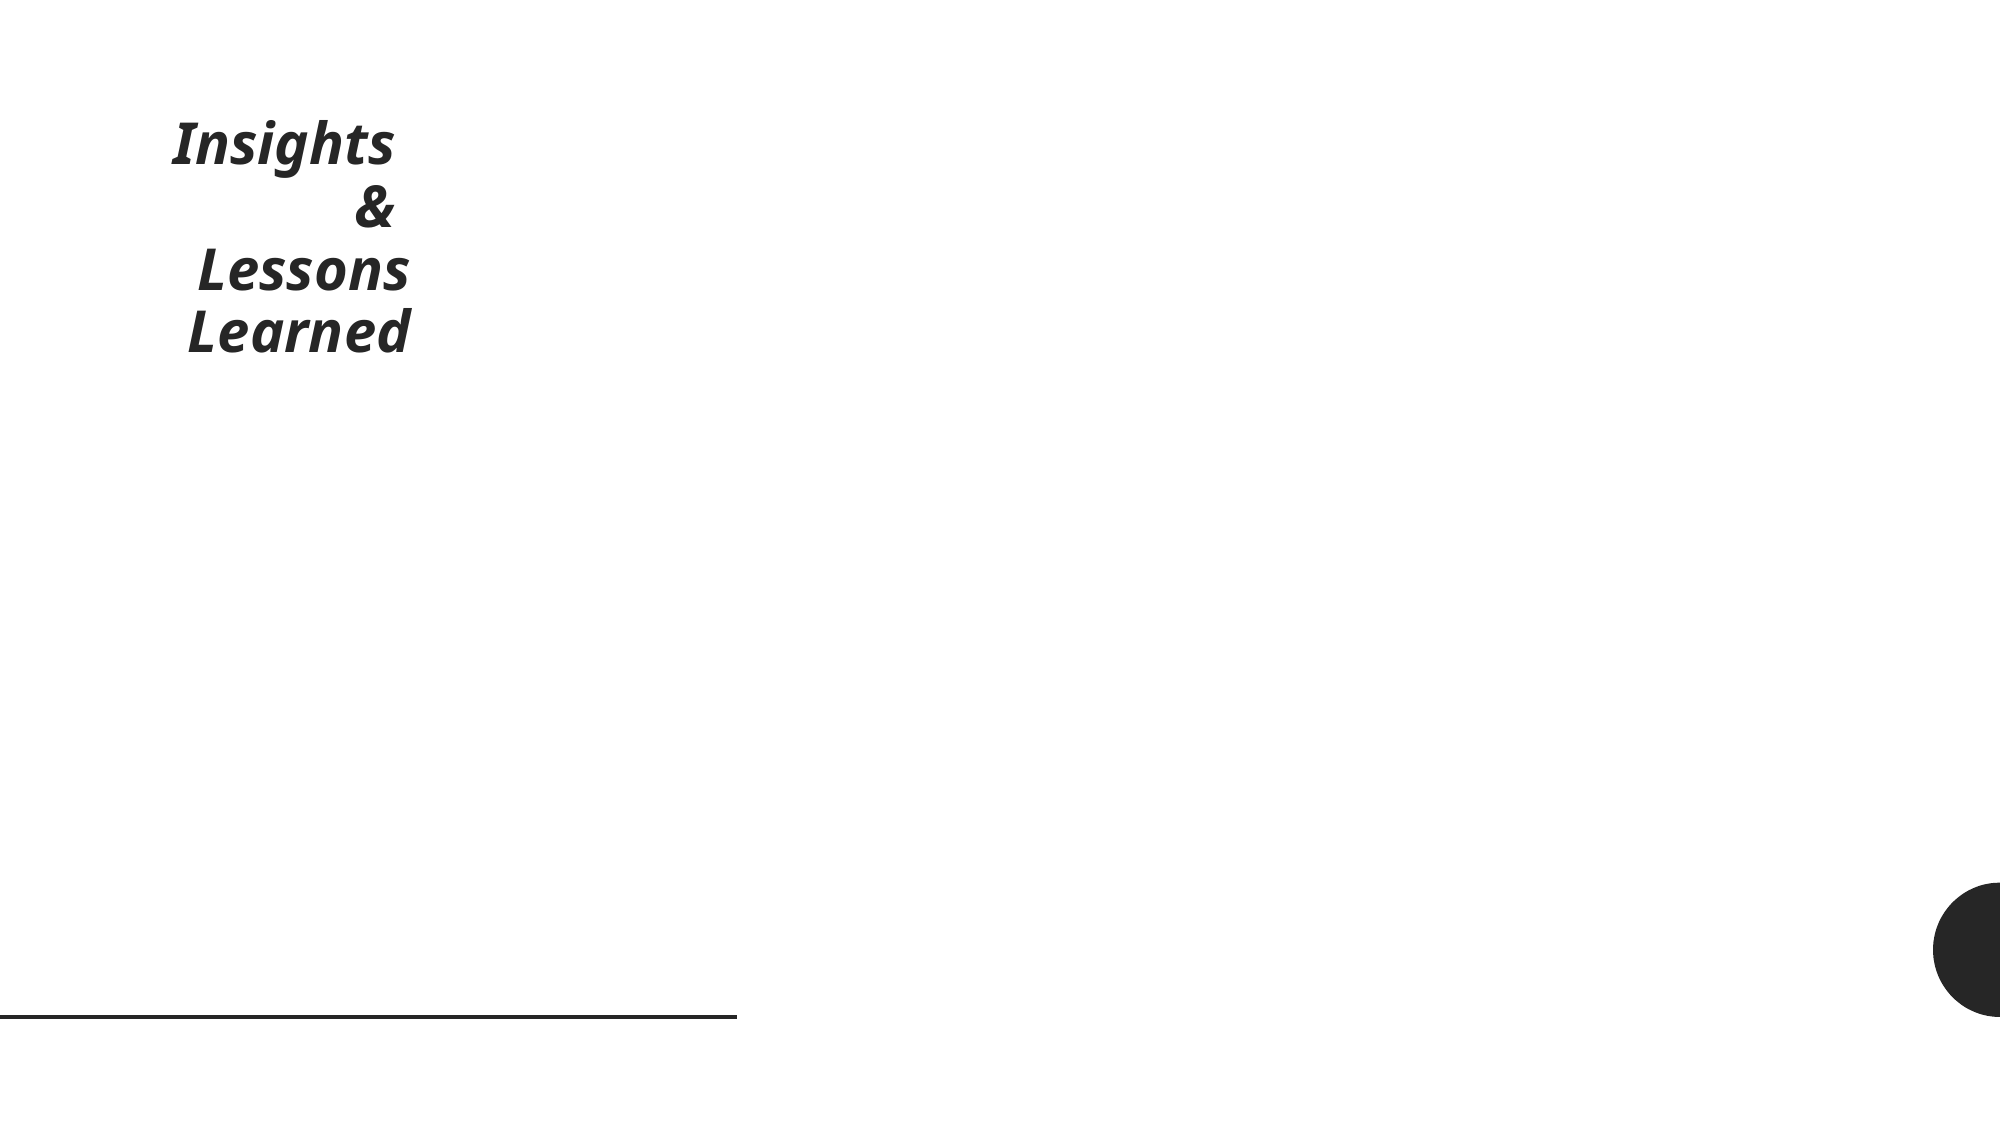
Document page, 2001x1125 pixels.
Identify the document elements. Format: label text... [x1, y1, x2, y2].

title Insights & Lessons Learned [41, 105, 426, 373]
